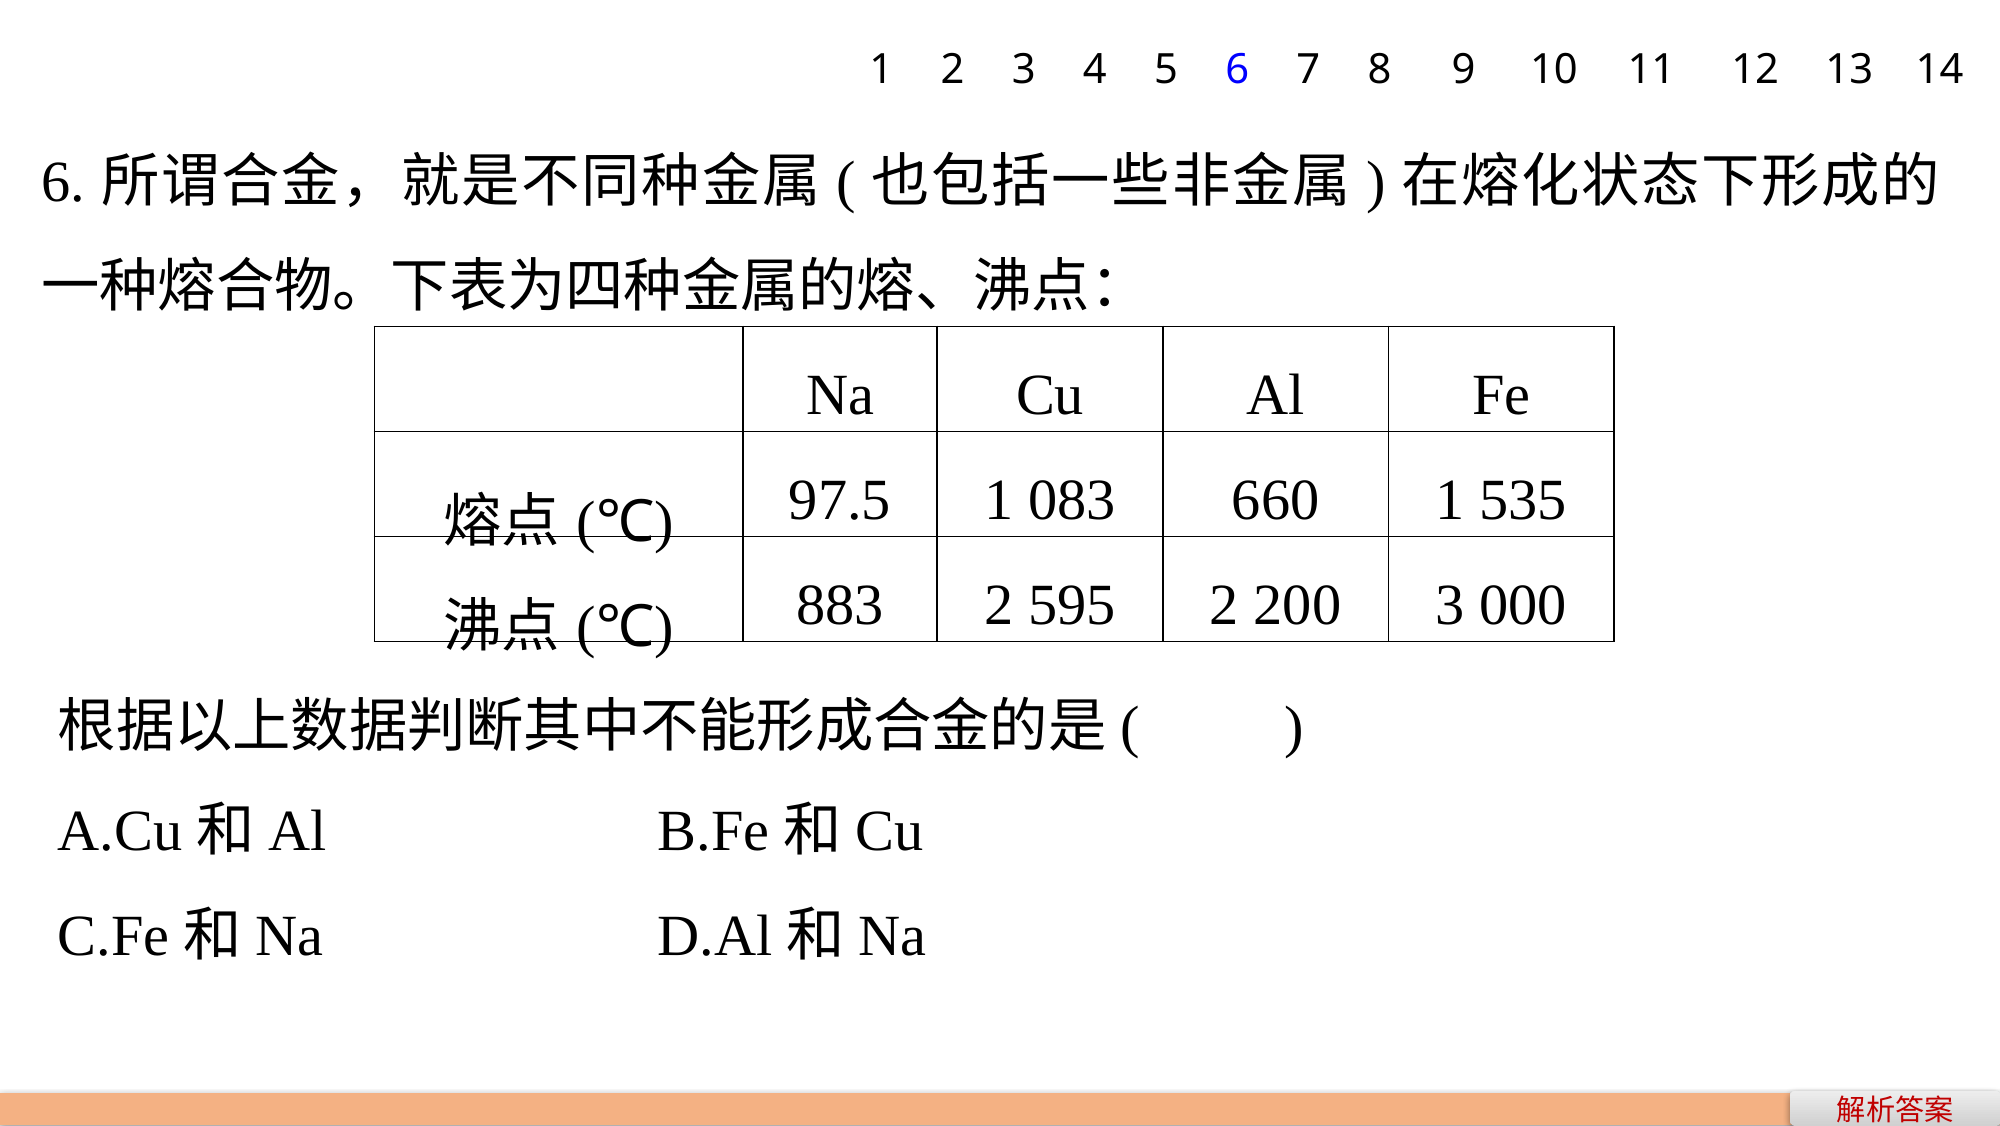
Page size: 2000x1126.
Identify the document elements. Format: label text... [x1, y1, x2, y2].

table_header Na [744, 327, 936, 431]
text_box 14 [1905, 19, 1984, 114]
text_box 3 [996, 19, 1056, 114]
text_box 13 [1811, 19, 1894, 114]
table_cell 660 [1164, 432, 1388, 536]
text_box 2 [925, 19, 985, 114]
table_cell 97.5 [744, 432, 936, 536]
text_box 9 [1423, 19, 1496, 114]
text_box 10 [1507, 19, 1599, 114]
table_cell 1 535 [1389, 432, 1613, 536]
text_box 6 [1210, 19, 1270, 114]
table_cell 沸点(℃) [375, 537, 742, 641]
text_box 6.所谓合金，就是不同种金属(也包括一些非金属)在熔化状态下形成的一种熔合物。下表为四种金属的熔、沸点： [26, 100, 1956, 326]
text_box 11 [1610, 19, 1696, 114]
text_box 根据以上数据判断其中不能形成合金的是( ) A.Cu和Al B.Fe和Cu C.Fe和Na D.Al和Na [43, 645, 1934, 975]
text_box 12 [1707, 19, 1800, 114]
table_cell 1 083 [938, 432, 1162, 536]
text_box 4 [1067, 19, 1127, 114]
table_cell 3 000 [1389, 537, 1613, 641]
table_header Al [1164, 327, 1388, 431]
table_cell 883 [744, 537, 936, 641]
text_box 1 [854, 19, 914, 114]
table_cell 2 595 [938, 537, 1162, 641]
text_box [0, 1092, 1787, 1126]
table_cell 熔点(℃) [375, 432, 742, 536]
table_header Fe [1389, 327, 1613, 431]
table_header Cu [938, 327, 1162, 431]
text_box 8 [1352, 19, 1412, 114]
text_box 5 [1139, 19, 1199, 114]
table_cell 2 200 [1164, 537, 1388, 641]
table_header [375, 327, 742, 431]
text_box 7 [1281, 19, 1341, 114]
text_box 解析答案 [1788, 1089, 2000, 1126]
